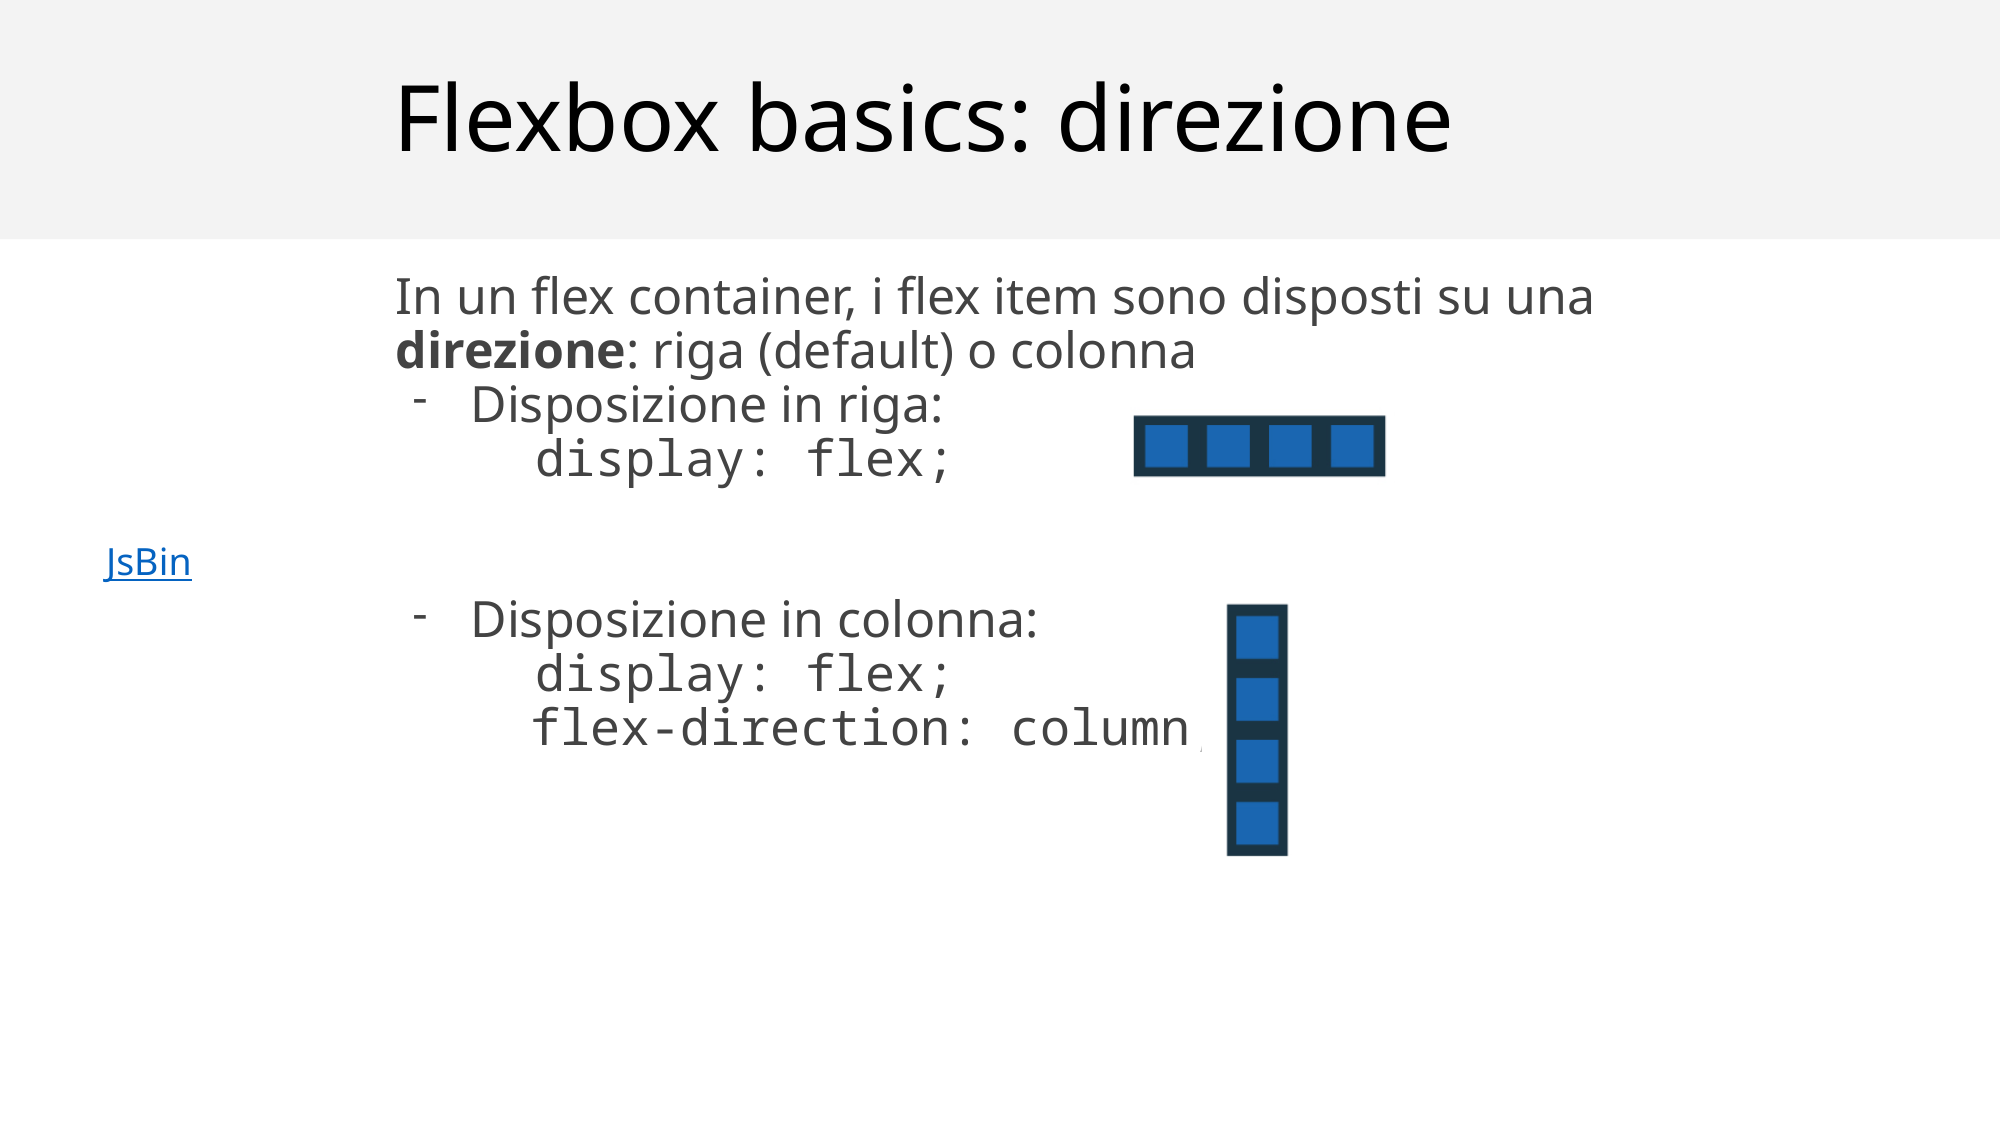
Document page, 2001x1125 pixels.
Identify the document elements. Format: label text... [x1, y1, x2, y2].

list In un flex container, i flex item sono disposti su una direzione: riga (default) o colonna Disposizione in riga: display: flex; Disposizione in colonna: display: flex; flex-direction: column; [380, 255, 1624, 530]
text_box JsBin [91, 530, 207, 597]
picture [1120, 390, 1395, 563]
title Flexbox basics: direzione [378, 56, 1622, 183]
picture [1150, 594, 1425, 869]
